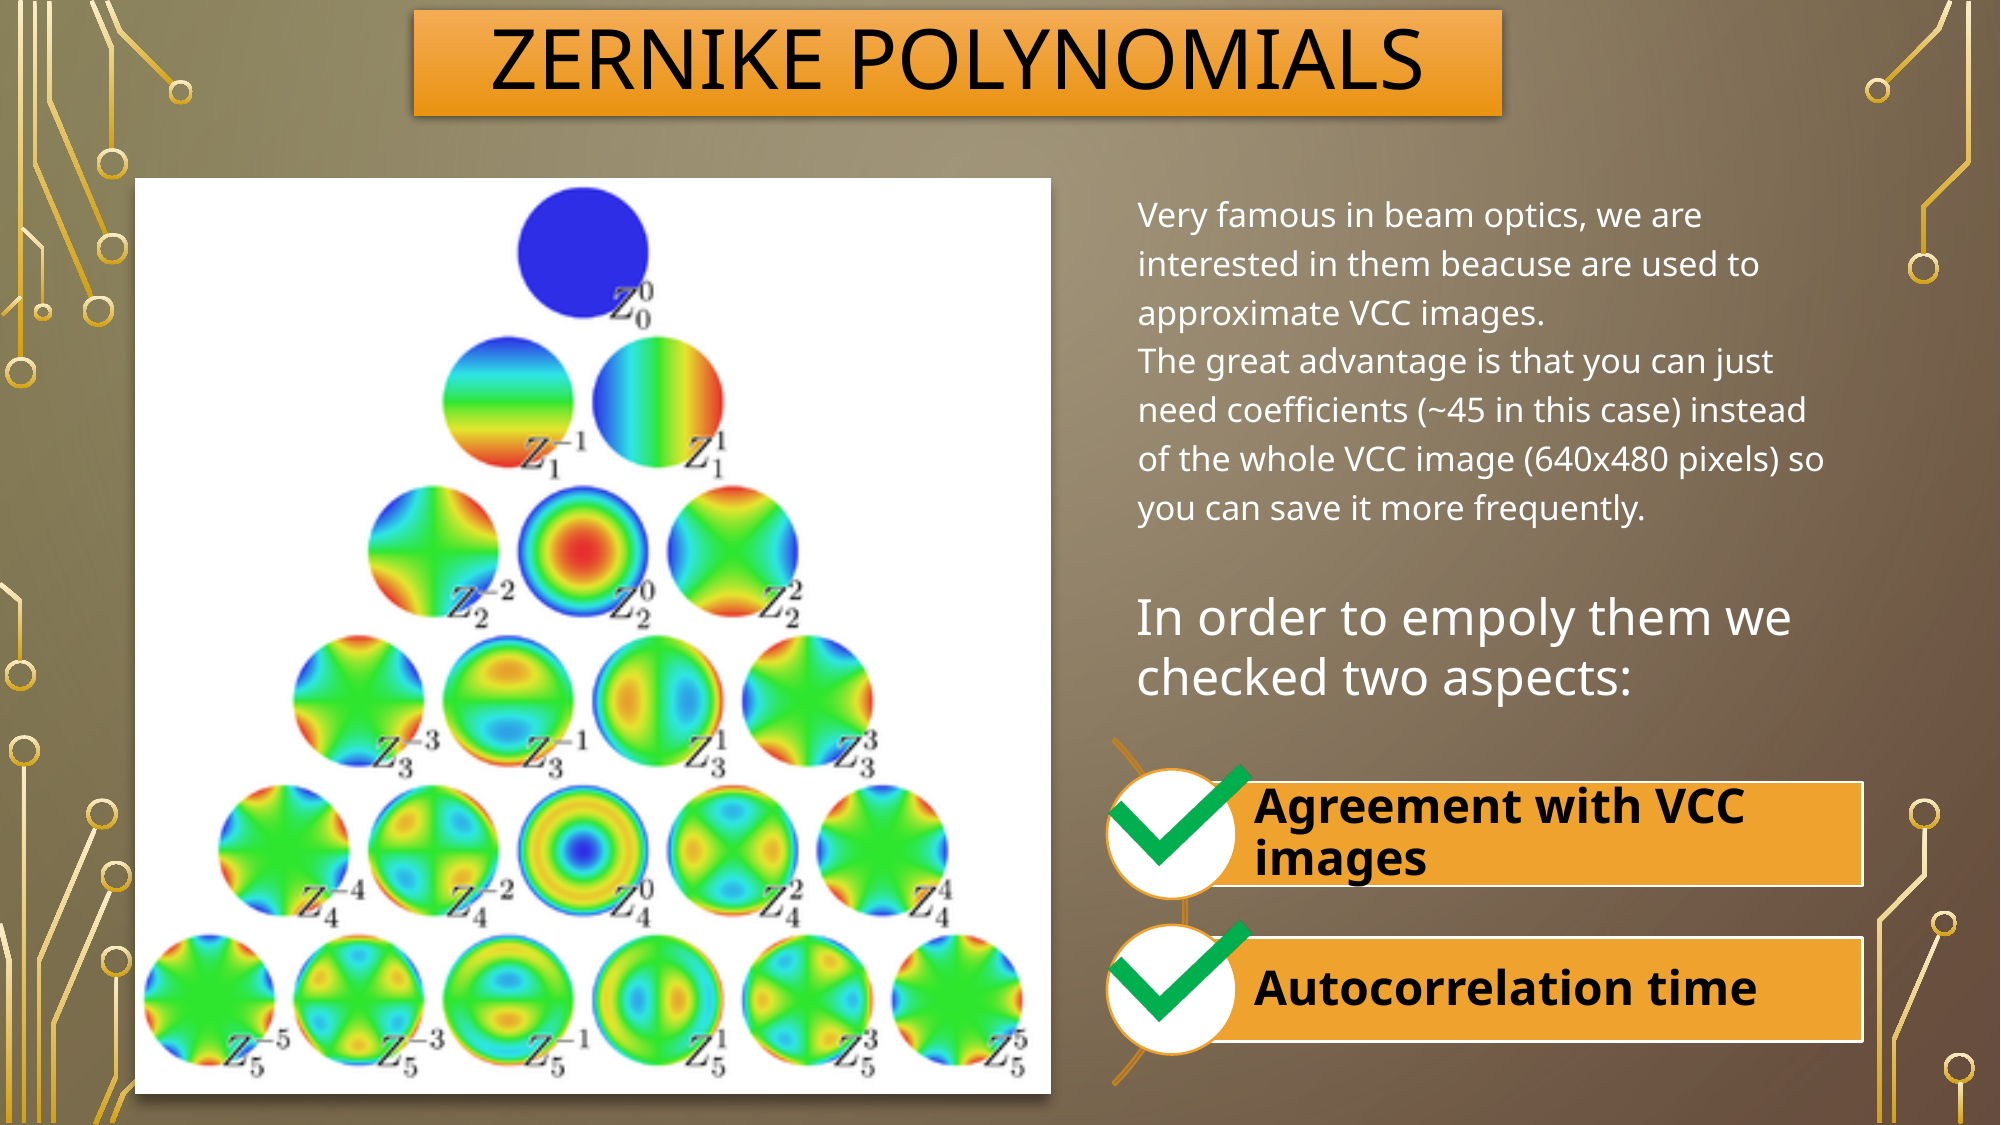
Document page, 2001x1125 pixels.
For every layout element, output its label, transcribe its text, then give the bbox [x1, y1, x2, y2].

picture [1104, 739, 1256, 890]
list Very famous in beam optics, we are interested in them beacuse are used to approximate VCC images. The great advantage is that you can just need coefficients (~45 in this case) instead of the whole VCC image (640x480 pixels) so you can save it more frequently. [1122, 178, 1848, 577]
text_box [1104, 730, 1865, 1094]
picture [1104, 895, 1256, 1046]
text_box Zernike Polynomials [413, 10, 1503, 116]
text_box In order to empoly them we checked two aspects: [1121, 578, 1835, 730]
picture [134, 178, 1051, 1094]
